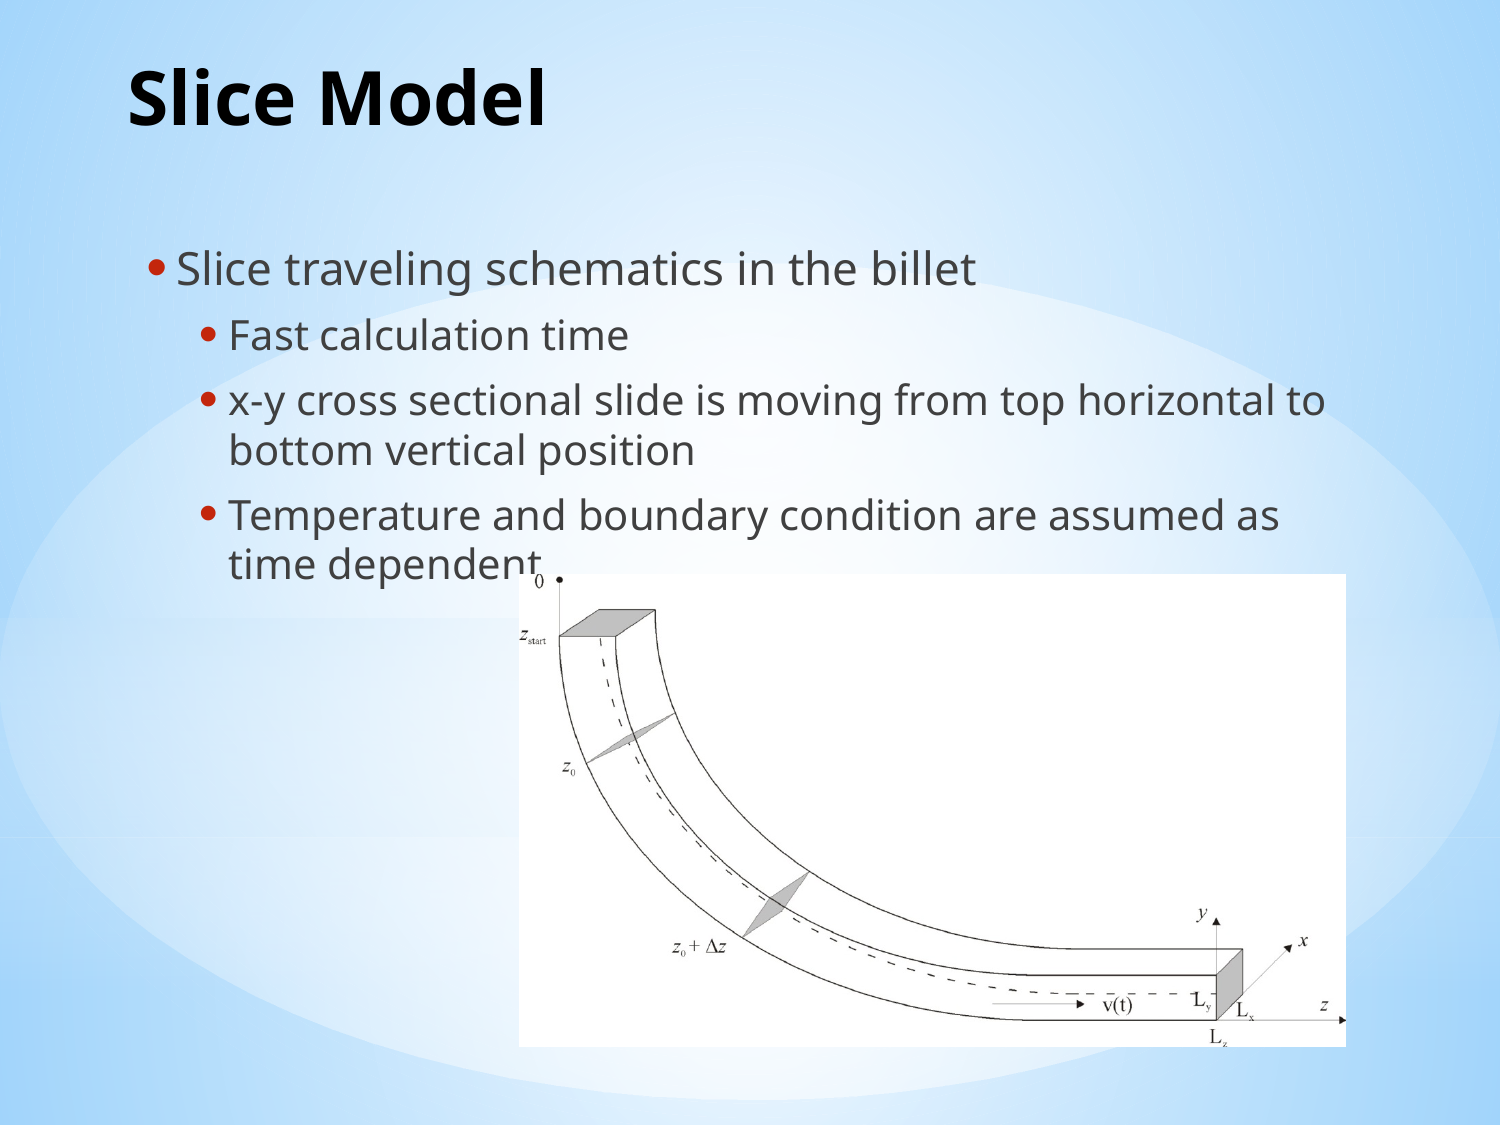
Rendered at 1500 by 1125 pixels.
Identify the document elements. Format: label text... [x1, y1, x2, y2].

title Slice Model [112, 42, 1376, 185]
list Slice traveling schematics in the billet Fast calculation time x-y cross sectional slide is moving from top horizontal to bottom vertical position Temperature and boundary condition are assumed as time dependent [123, 231, 1376, 988]
picture [519, 574, 1346, 1048]
